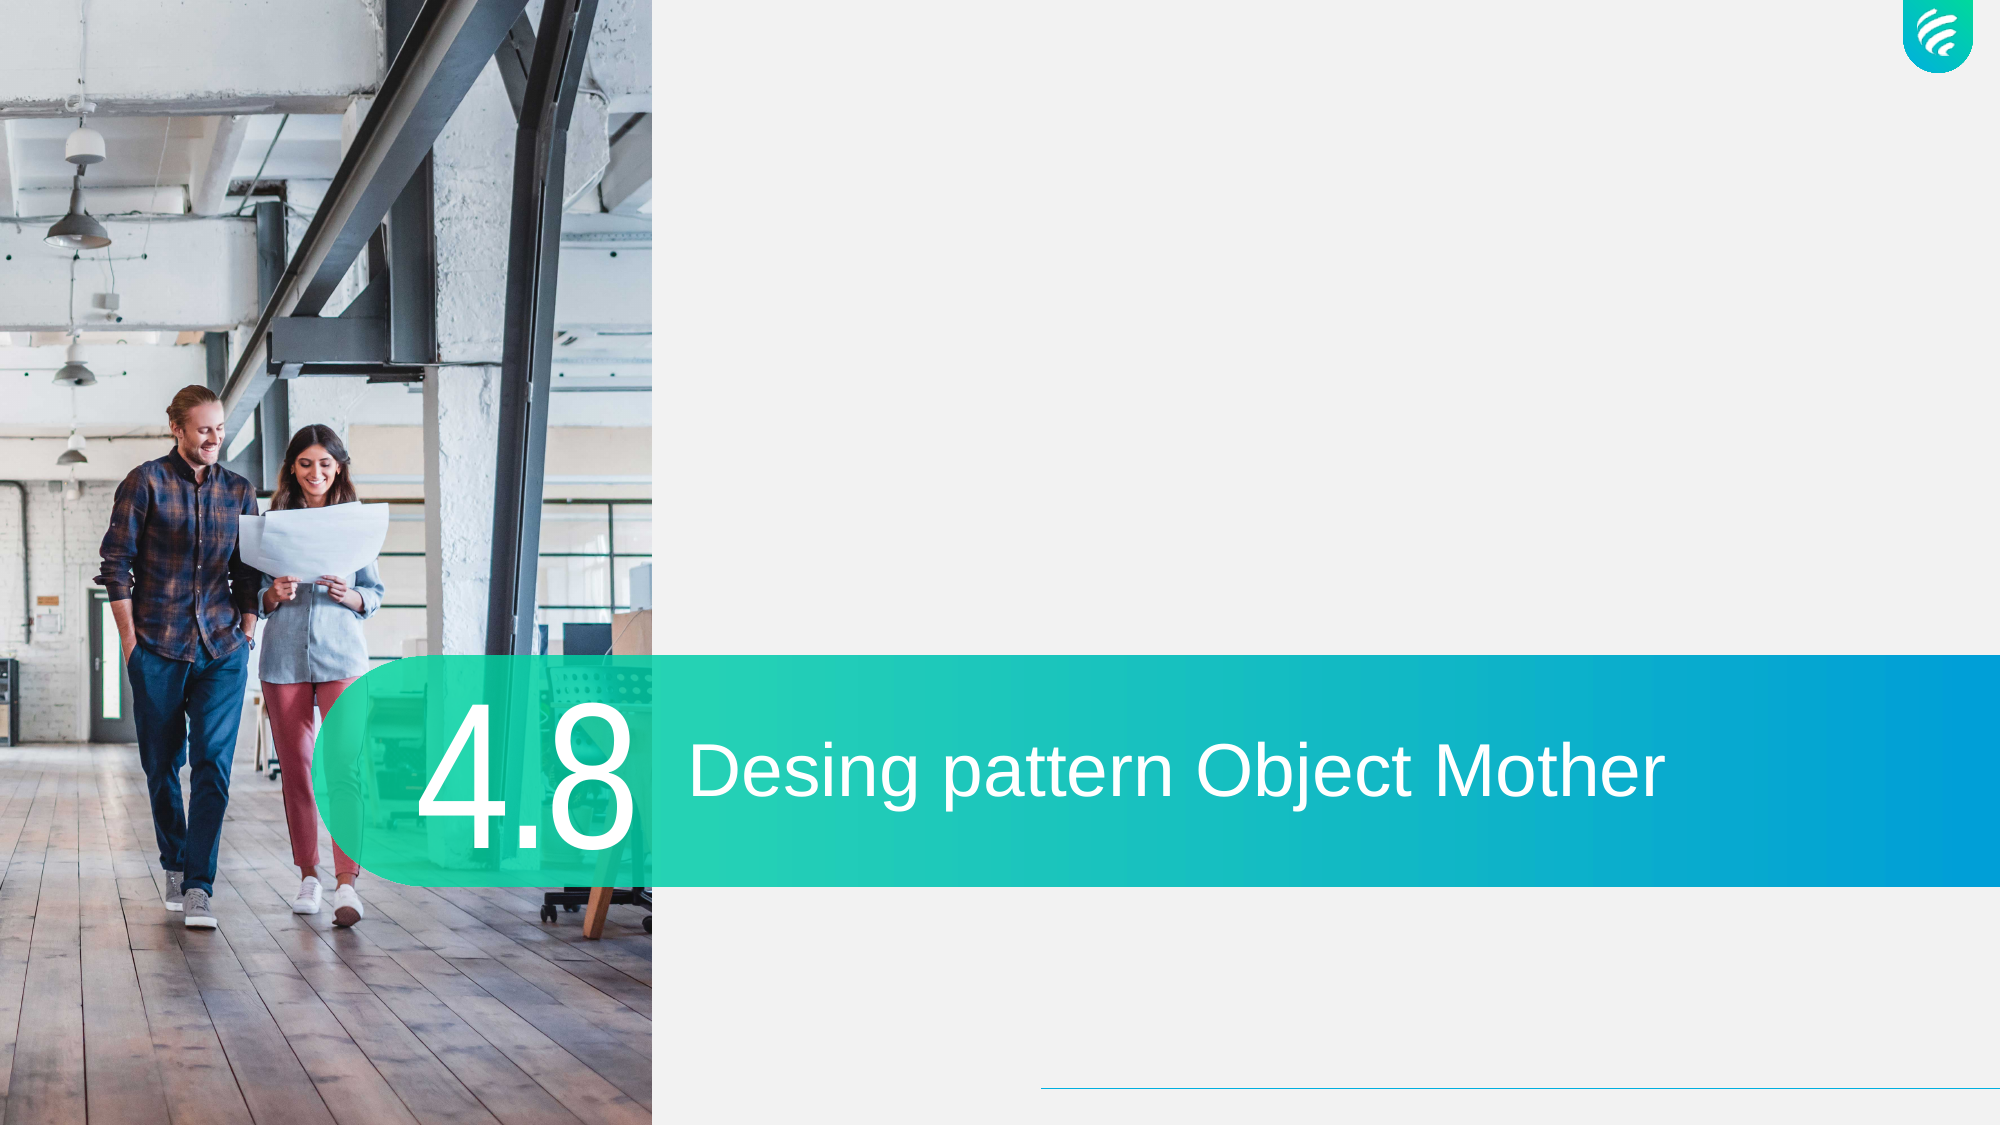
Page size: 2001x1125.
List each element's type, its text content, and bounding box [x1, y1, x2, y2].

list Desing pattern Object Mother [672, 724, 1826, 818]
text_box 4.8 [401, 633, 656, 898]
picture [0, 0, 652, 1125]
picture [1917, 8, 1959, 56]
